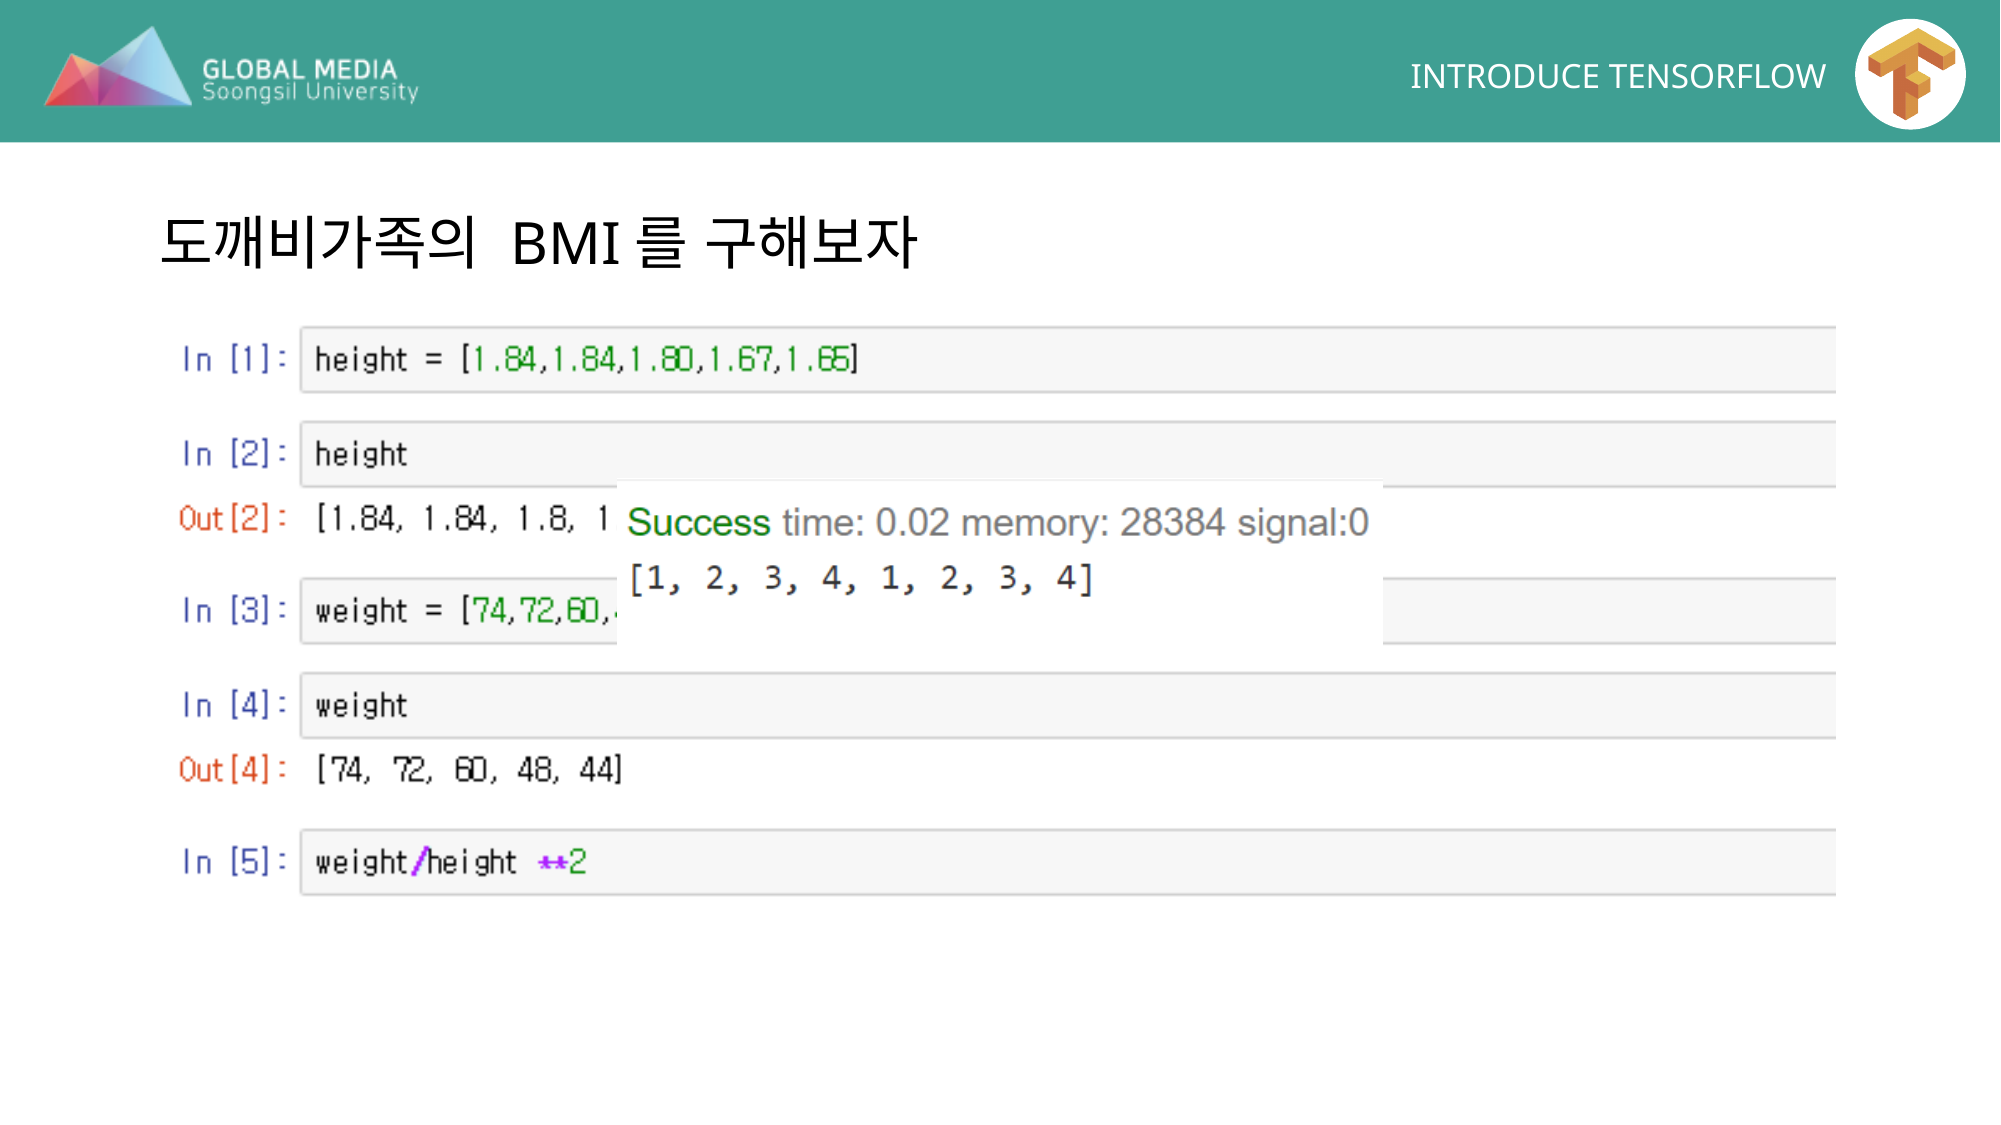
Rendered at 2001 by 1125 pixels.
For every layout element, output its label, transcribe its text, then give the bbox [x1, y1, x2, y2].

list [114, 297, 1836, 914]
picture [34, 18, 435, 121]
text_box 도깨비가족의 BMI를 구해보자 [144, 136, 1870, 354]
picture [617, 478, 1383, 647]
picture [1864, 27, 1958, 121]
